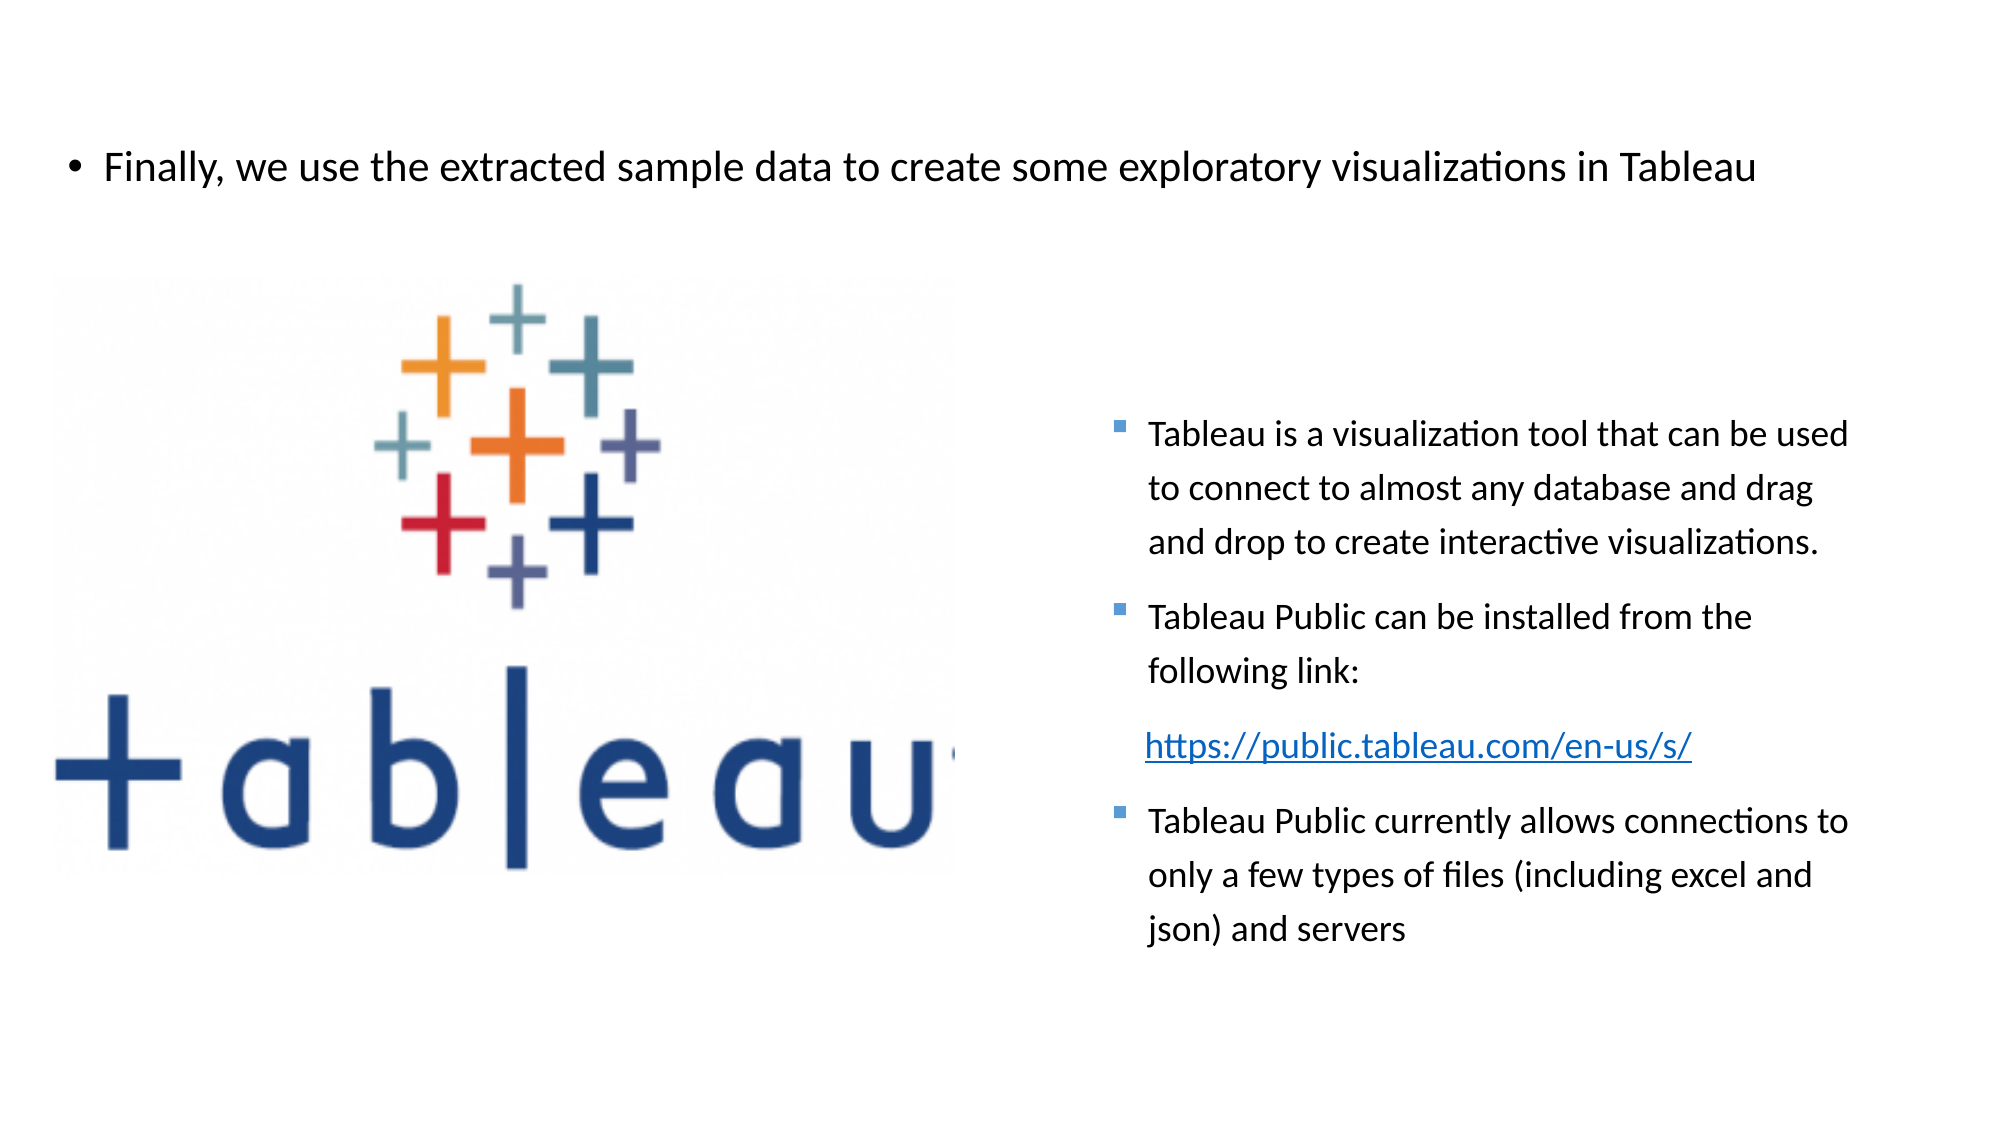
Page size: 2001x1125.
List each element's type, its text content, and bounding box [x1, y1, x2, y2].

text_box Tableau is a visualization tool that can be used to connect to almost any database and drag and drop to create interactive visualizations. Tableau Public can be installed from the following link: https://public.tableau.com/en-us/s/ Tableau Public currently allows connections to only a few types of files (including excel and json) and servers [1095, 326, 1892, 989]
picture [52, 275, 955, 877]
list Finally, we use the extracted sample data to create some exploratory visualizations in Tableau [52, 136, 1948, 200]
